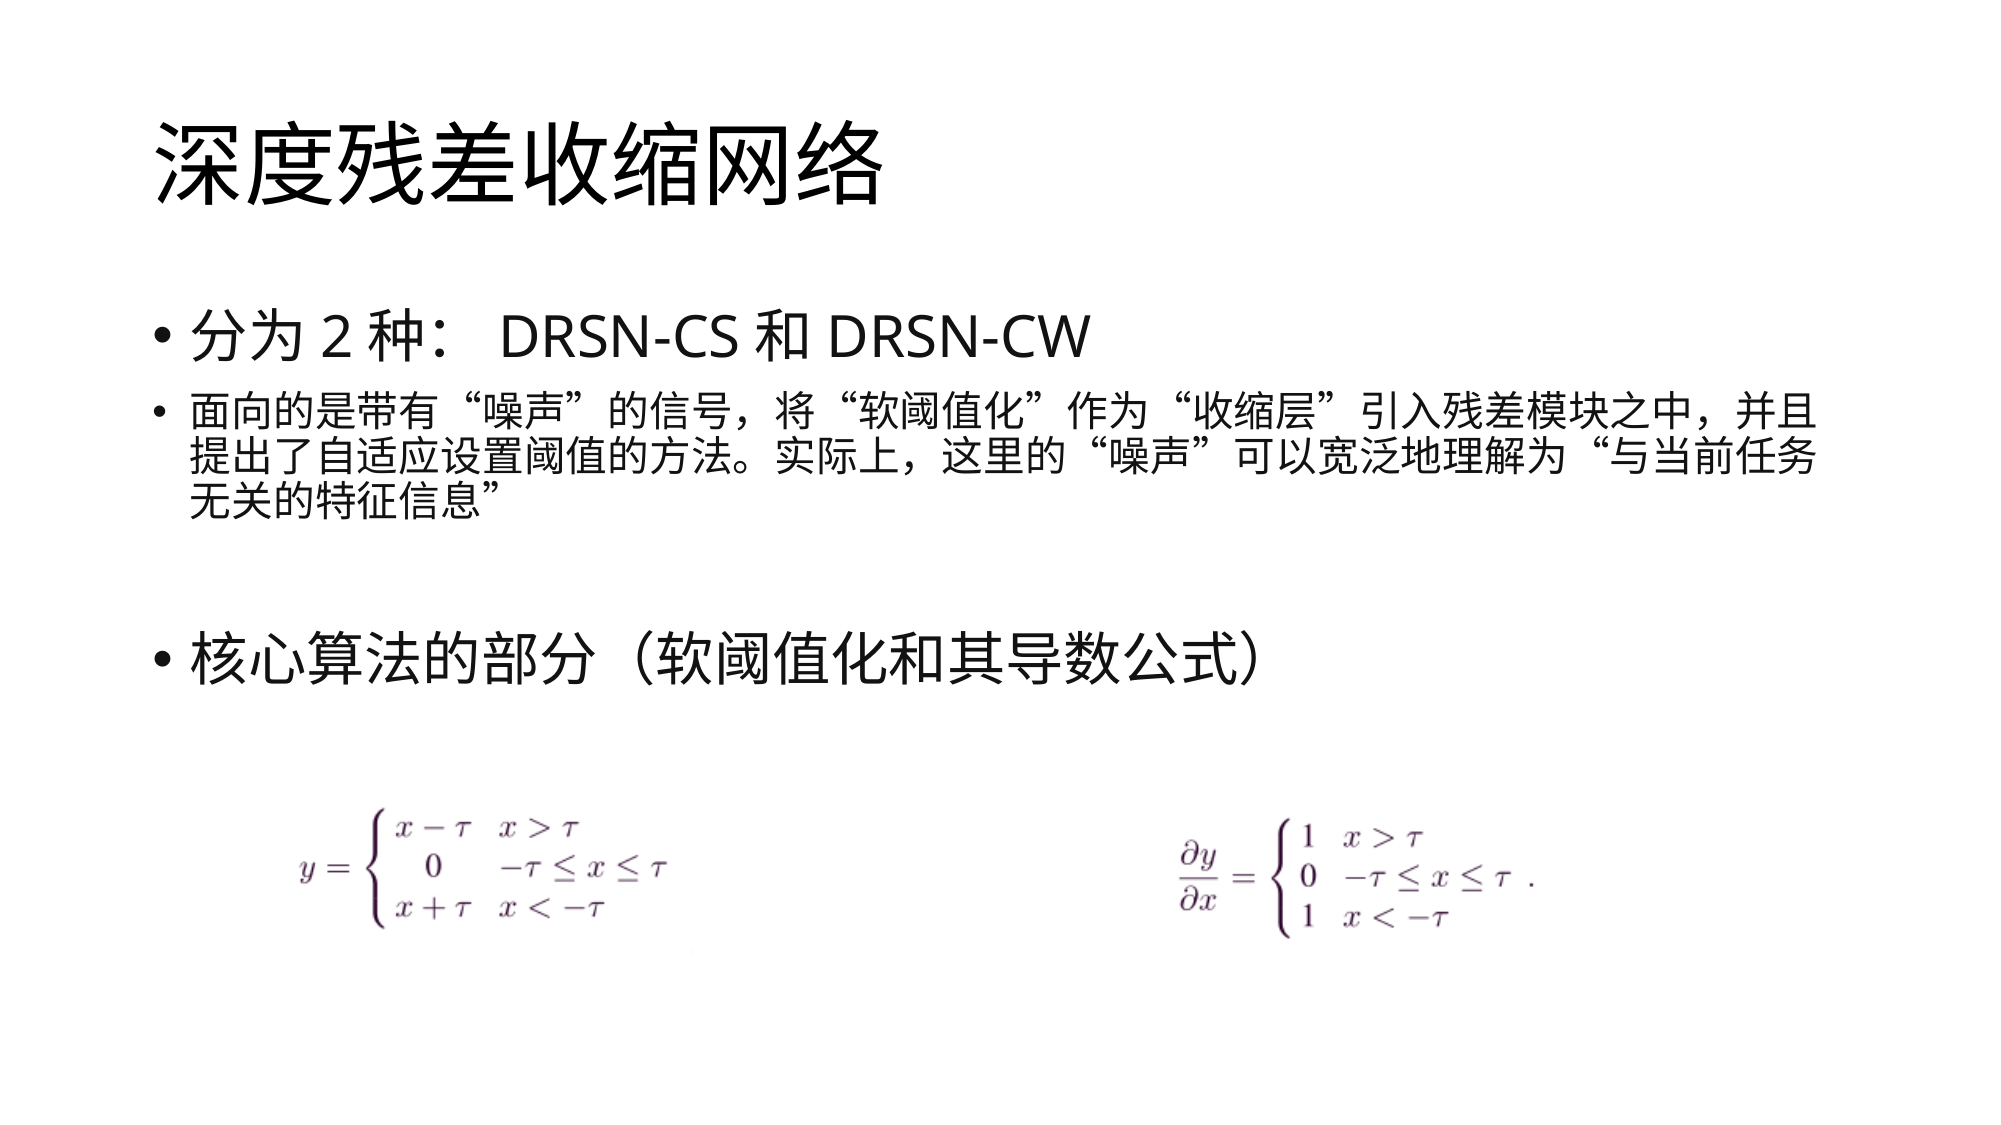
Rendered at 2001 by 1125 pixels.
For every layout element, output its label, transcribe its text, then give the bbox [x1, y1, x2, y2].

list 分为2种：DRSN-CS和DRSN-CW 面向的是带有“噪声”的信号，将“软阈值化”作为“收缩层”引入残差模块之中，并且提出了自适应设置阈值的方法。实际上，这里的“噪声”可以宽泛地理解为“与当前任务无关的特征信息” 核心算法的部分（软阈值化和其导数公式） [137, 299, 1863, 1014]
picture [1097, 802, 1616, 953]
picture [229, 786, 758, 953]
title 深度残差收缩网络 [137, 59, 1863, 278]
